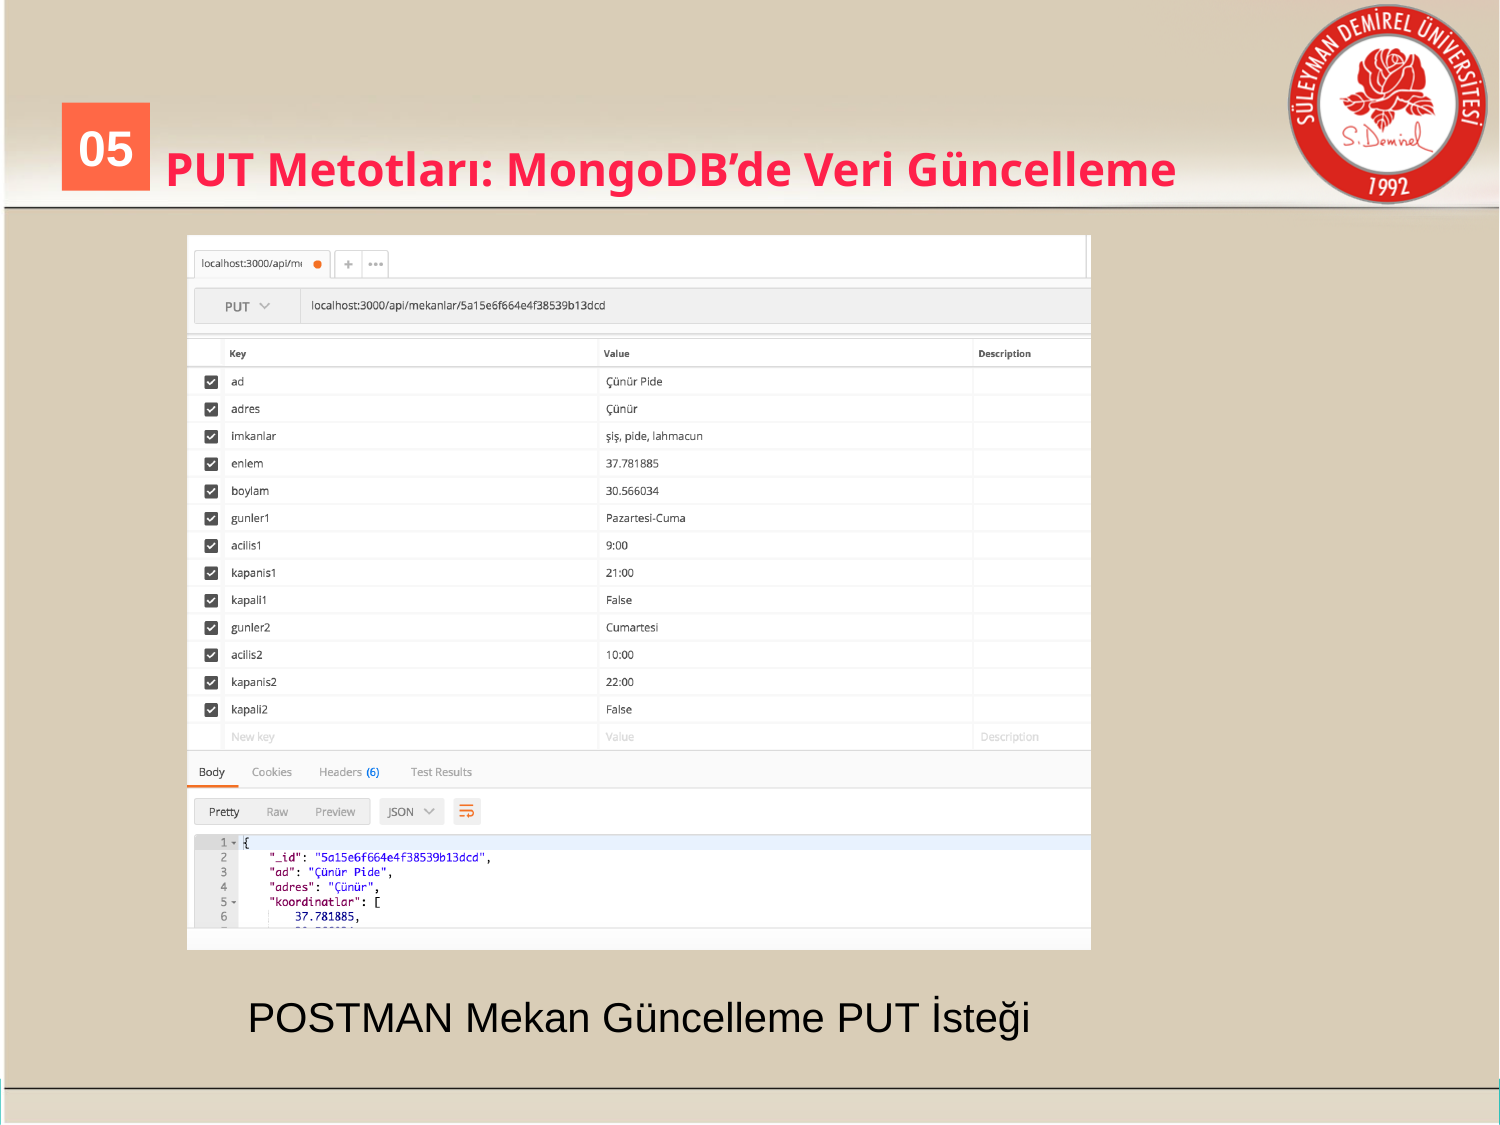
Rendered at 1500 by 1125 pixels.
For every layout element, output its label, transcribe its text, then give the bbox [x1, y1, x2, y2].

text_box 05 [61, 102, 150, 191]
picture [0, 0, 1500, 1125]
text_box PUT Metotları: MongoDB’de Veri Güncelleme [150, 131, 1338, 203]
text_box POSTMAN Mekan Güncelleme PUT İsteği [130, 983, 1149, 1049]
